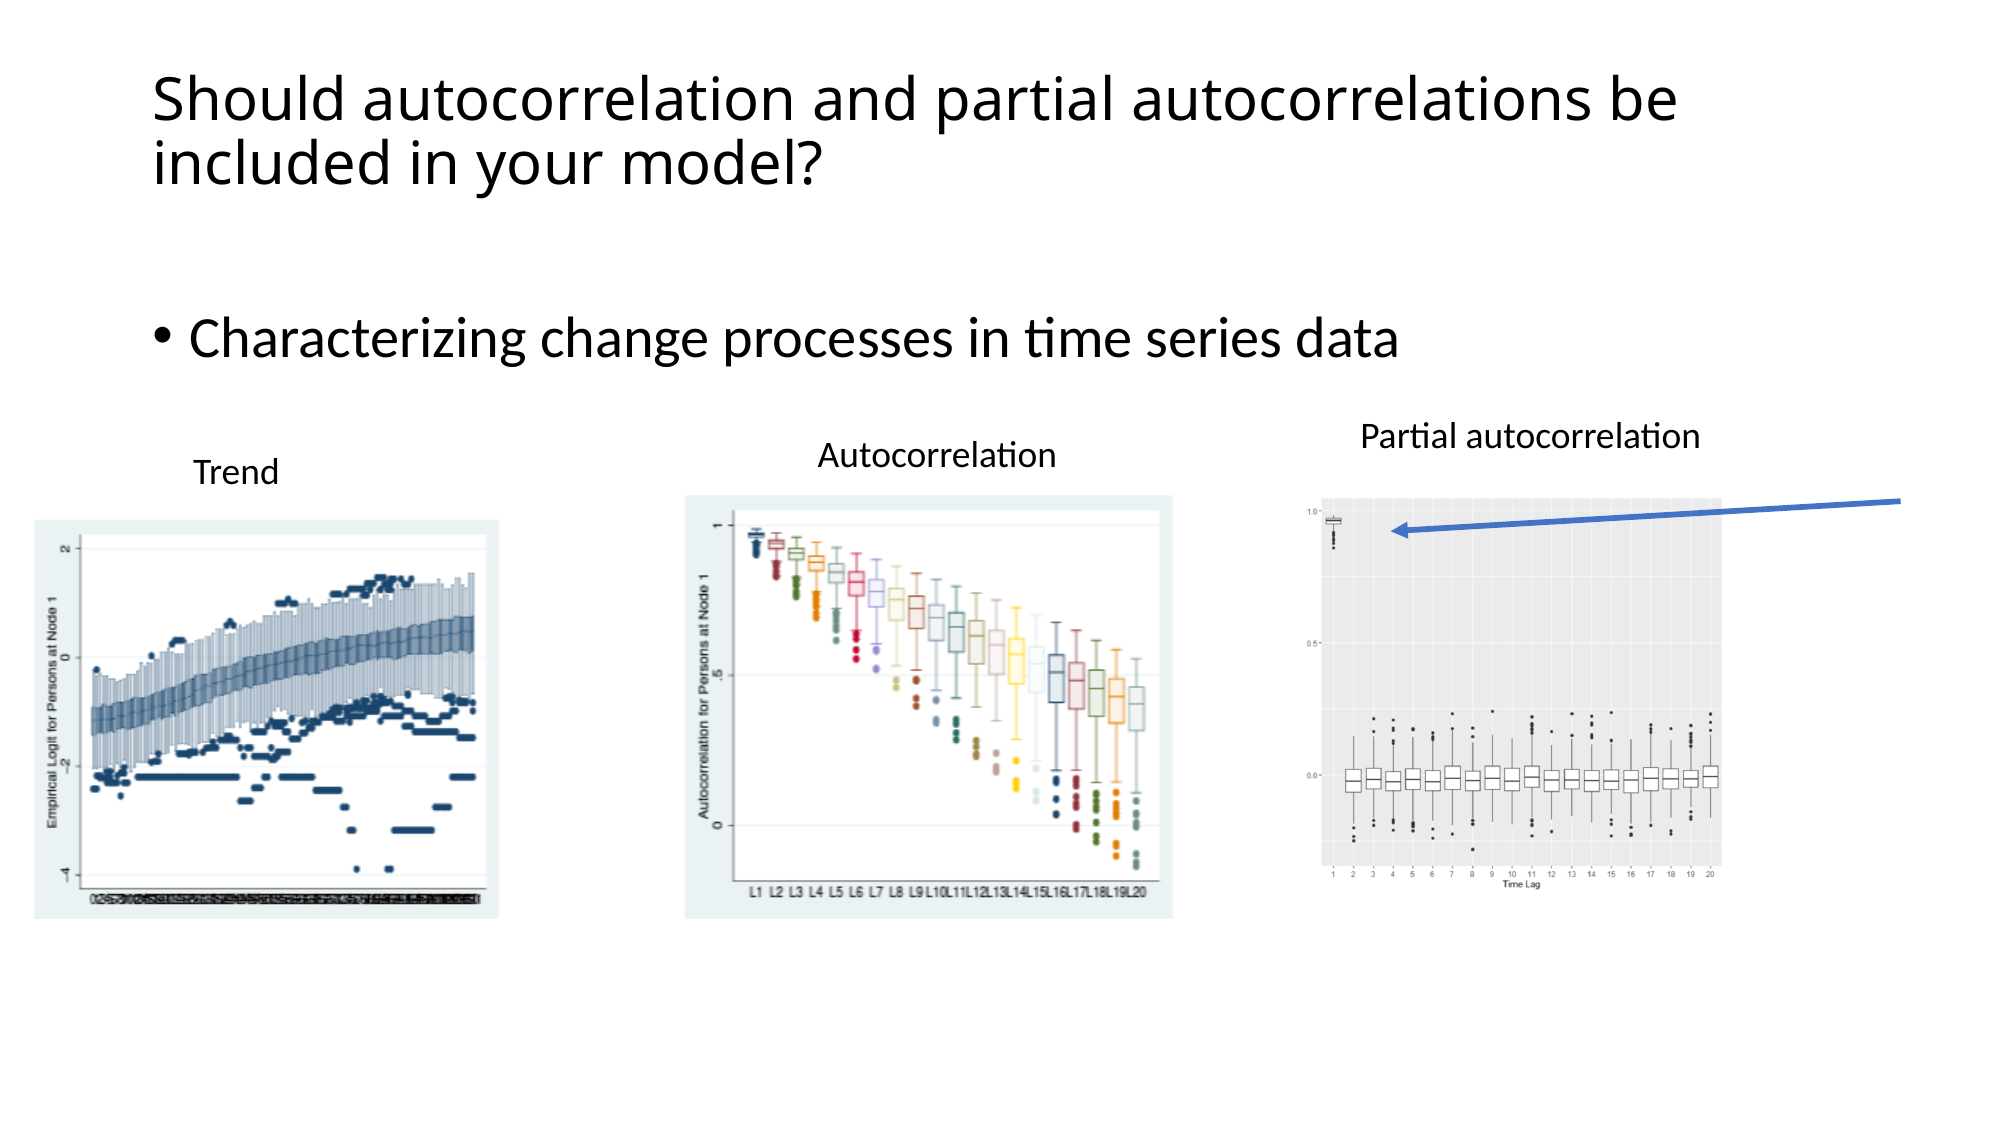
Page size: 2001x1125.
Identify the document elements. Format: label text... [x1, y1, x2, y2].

list Characterizing change processes in time series data [137, 299, 1863, 1014]
picture [0, 501, 547, 919]
picture [1304, 496, 1740, 898]
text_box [1390, 501, 1901, 532]
picture [646, 494, 1231, 919]
text_box Trend [178, 439, 573, 499]
title Should autocorrelation and partial autocorrelations be included in your model? [137, 59, 1863, 278]
text_box Autocorrelation [802, 423, 1197, 483]
text_box Partial autocorrelation [1345, 403, 1740, 464]
